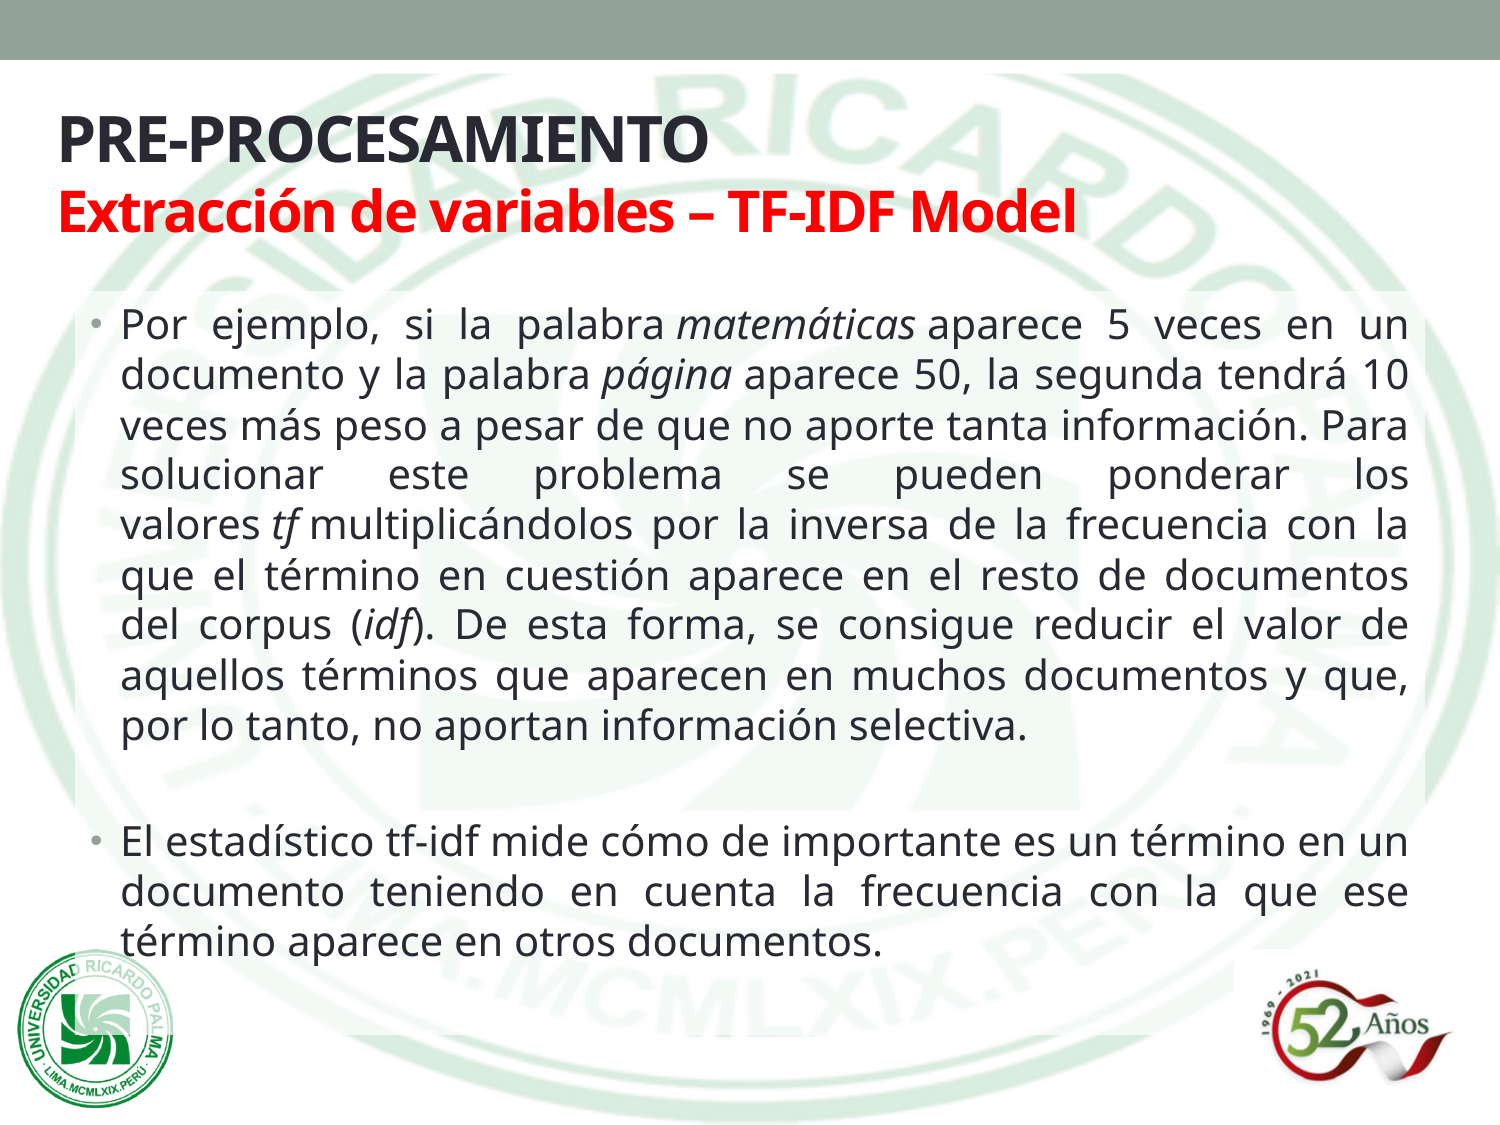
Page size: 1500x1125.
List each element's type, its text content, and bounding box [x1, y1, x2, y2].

picture [17, 949, 173, 1109]
title PRE-PROCESAMIENTO Extracción de variables – TF-IDF Model [41, 90, 1471, 253]
picture [1233, 949, 1465, 1106]
text_box Por ejemplo, si la palabra matemáticas aparece 5 veces en un documento y la palabra página aparece 50, la segunda tendrá 10 veces más peso a pesar de que no aporte tanta información. Para solucionar este problema se pueden ponderar los valores tf multiplicándolos por la inversa de la frecuencia con la que el término en cuestión aparece en el resto de documentos del corpus (idf). De esta forma, se consigue reducir el valor de aquellos términos que aparecen en muchos documentos y que, por lo tanto, no aportan información selectiva. El estadístico tf-idf mide cómo de importante es un término en un documento teniendo en cuenta la frecuencia con la que ese término aparece en otros documentos. [74, 290, 1425, 1035]
